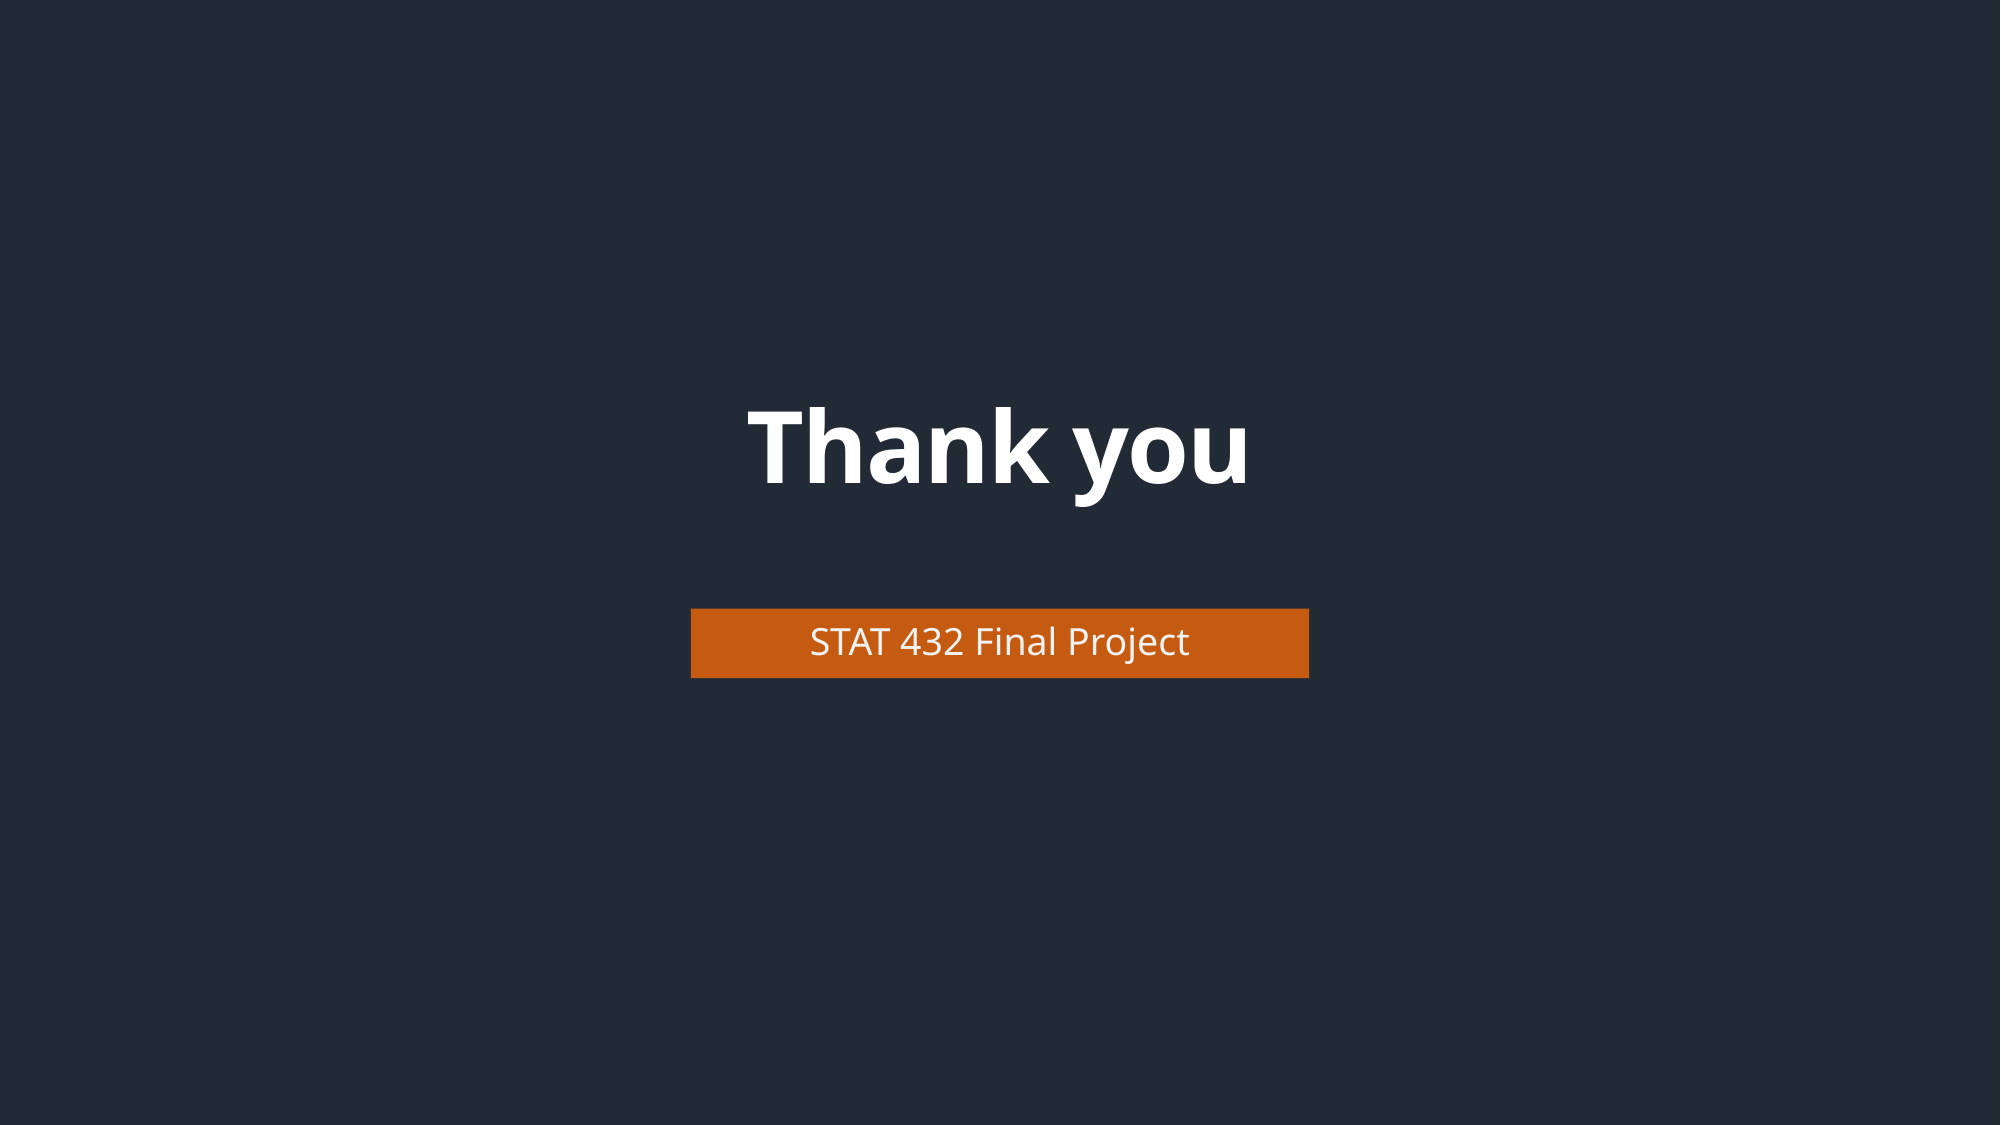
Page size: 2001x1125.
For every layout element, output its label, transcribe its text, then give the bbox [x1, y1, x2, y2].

text_box STAT 432 Final Project [690, 608, 1310, 679]
text_box Thank you [249, 364, 1750, 538]
